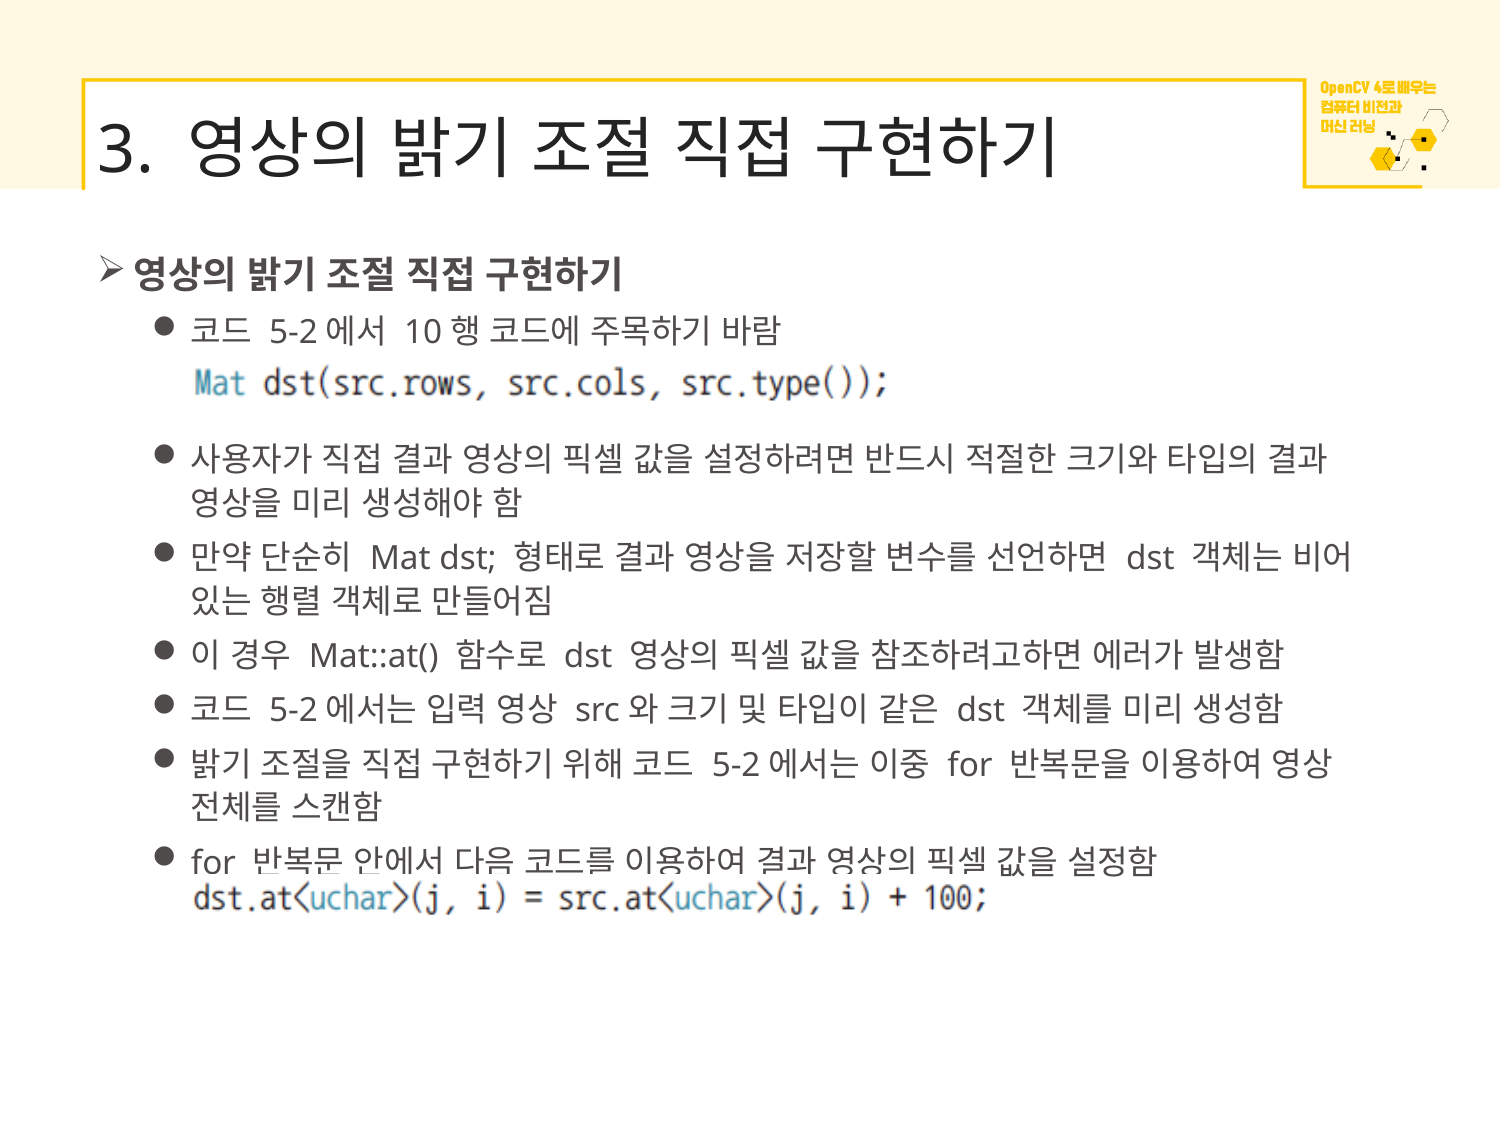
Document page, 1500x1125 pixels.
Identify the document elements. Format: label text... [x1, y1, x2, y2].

picture [0, 0, 1500, 1125]
title 3. 영상의 밝기 조절 직접 구현하기 [82, 61, 1413, 193]
list 영상의 밝기 조절 직접 구현하기 코드 5-2에서 10행 코드에 주목하기 바람 사용자가 직접 결과 영상의 픽셀 값을 설정하려면 반드시 적절한 크기와 타입의 결과 영상을 미리 생성해야 함 만약 단순히 Mat dst; 형태로 결과 영상을 저장할 변수를 선언하면 dst 객체는 비어 있는 행렬 객체로 만들어짐 이 경우 Mat::at() 함수로 dst 영상의 픽셀 값을 참조하려고하면 에러가 발생함 코드 5-2에서는 입력 영상 src와 크기 및 타입이 같은 dst 객체를 미리 생성함 밝기 조절을 직접 구현하기 위해 코드 5-2에서는 이중 for 반복문을 이용하여 영상 전체를 스캔함 for 반복문 안에서 다음 코드를 이용하여 결과 영상의 픽셀 값을 설정함 [81, 239, 1412, 1054]
